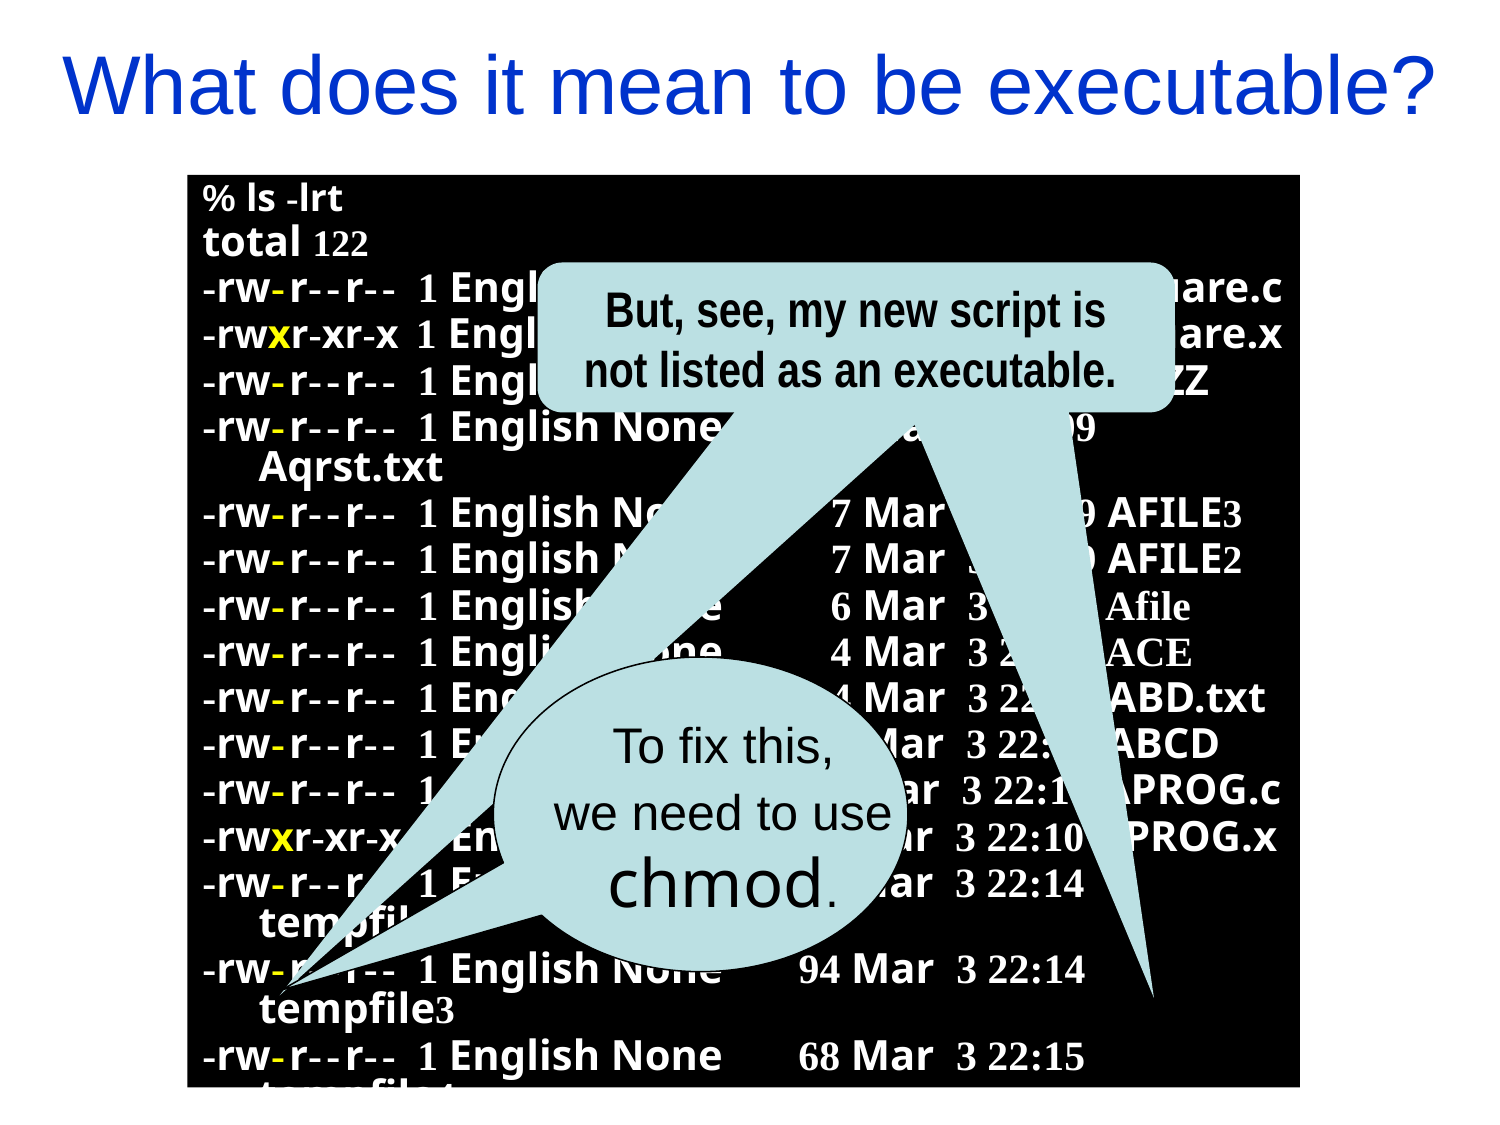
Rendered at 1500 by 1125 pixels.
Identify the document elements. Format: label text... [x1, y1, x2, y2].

title What does it mean to be executable? [0, 24, 1500, 138]
text_box % ls -lrt total 122 -rw- r- - r- - 1 English None 134 Mar 3 22:07 square.c -rwxr-xr-x 1 English None 50209 Mar 3 22:07 square.x -rw- r- - r- - 1 English None 5 Mar 3 22:09 AZZZ -rw- r- - r- - 1 English None 6 Mar 3 22:09 Aqrst.txt -rw- r- - r- - 1 English None 7 Mar 3 22:09 AFILE3 -rw- r- - r- - 1 English None 7 Mar 3 22:09 AFILE2 -rw- r- - r- - 1 English None 6 Mar 3 23:09 Afile -rw- r- - r- - 1 English None 4 Mar 3 22:09 ACE -rw- r- - r- - 1 English None 4 Mar 3 22:09 ABD.txt -rw- r- - r- - 1 English None 5 Mar 3 22:09 ABCD -rw- r- - r- - 1 English None 55 Mar 3 22:10 APROG.c -rwxr-xr-x 1 English None 49786 Mar 3 22:10 APROG.x -rw- r- - r- - 1 English None 2925 Mar 3 22:14 tempfile2 -rw- r- - r- - 1 English None 94 Mar 3 22:14 tempfile3 -rw- r- - r- - 1 English None 68 Mar 3 22:15 tempfile4 -rw- r- - r- - 1 English None 47 Mar 3 22:16 count_A_files -rw- r- - r- - 1 English None 47 Mar 3 22:18 count_files [187, 174, 1300, 1088]
text_box [286, 413, 914, 986]
text_box To fix this, we need to use chmod. [281, 656, 908, 990]
text_box But, see, my new script is not listed as an executable. [537, 262, 1176, 998]
